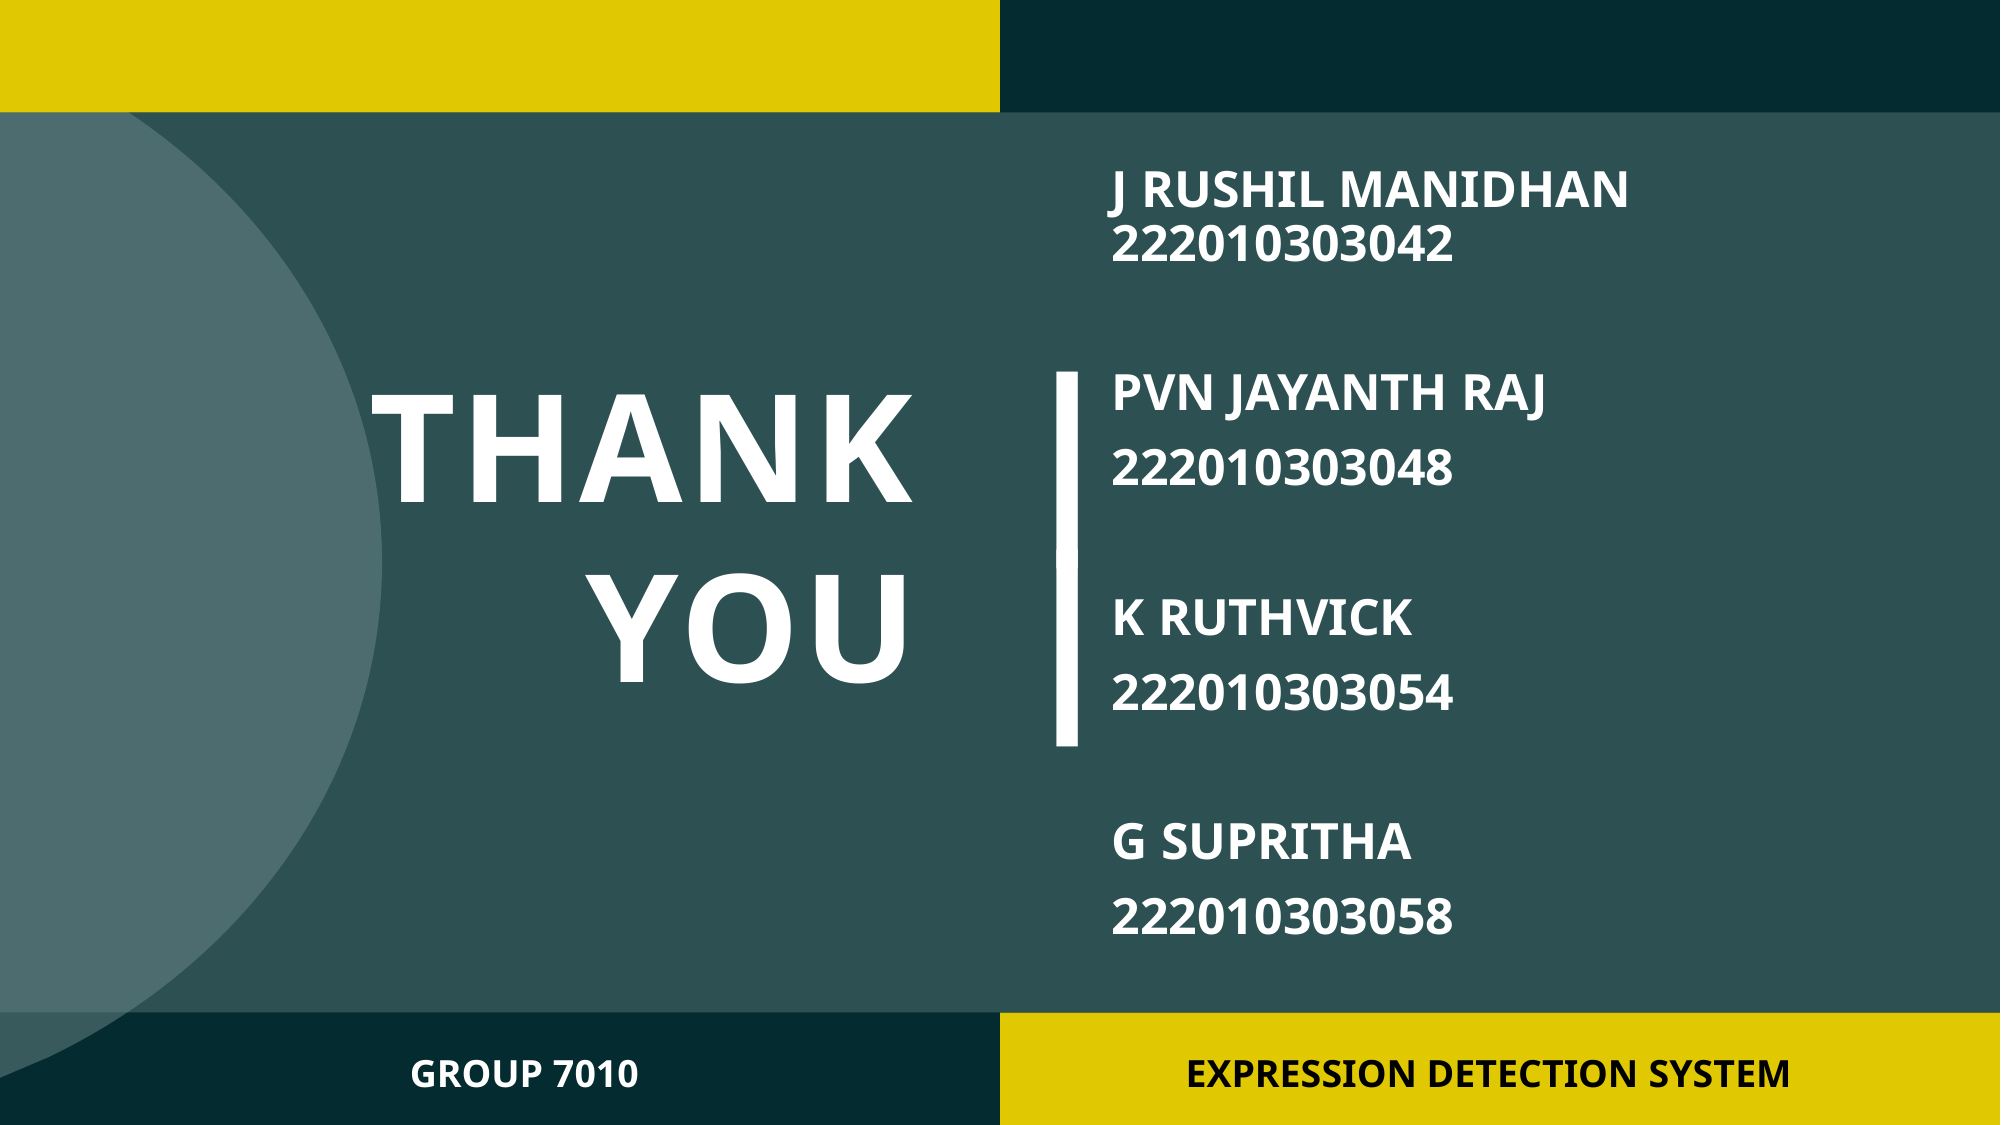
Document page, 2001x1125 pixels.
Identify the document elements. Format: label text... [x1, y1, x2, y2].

text_box EXPRESSION DETECTION​ SYSTEM [1170, 1042, 1912, 1103]
text_box GROUP 7010 [153, 1042, 895, 1103]
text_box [997, 298, 1097, 767]
list J RUSHIL MANIDHAN 222010303042 PVN JAYANTH RAJ 222010303048 K RUTHVICK 222010303054 G SUPRITHA 222010303058 [1096, 156, 1987, 971]
title THANK YOU [117, 371, 933, 695]
